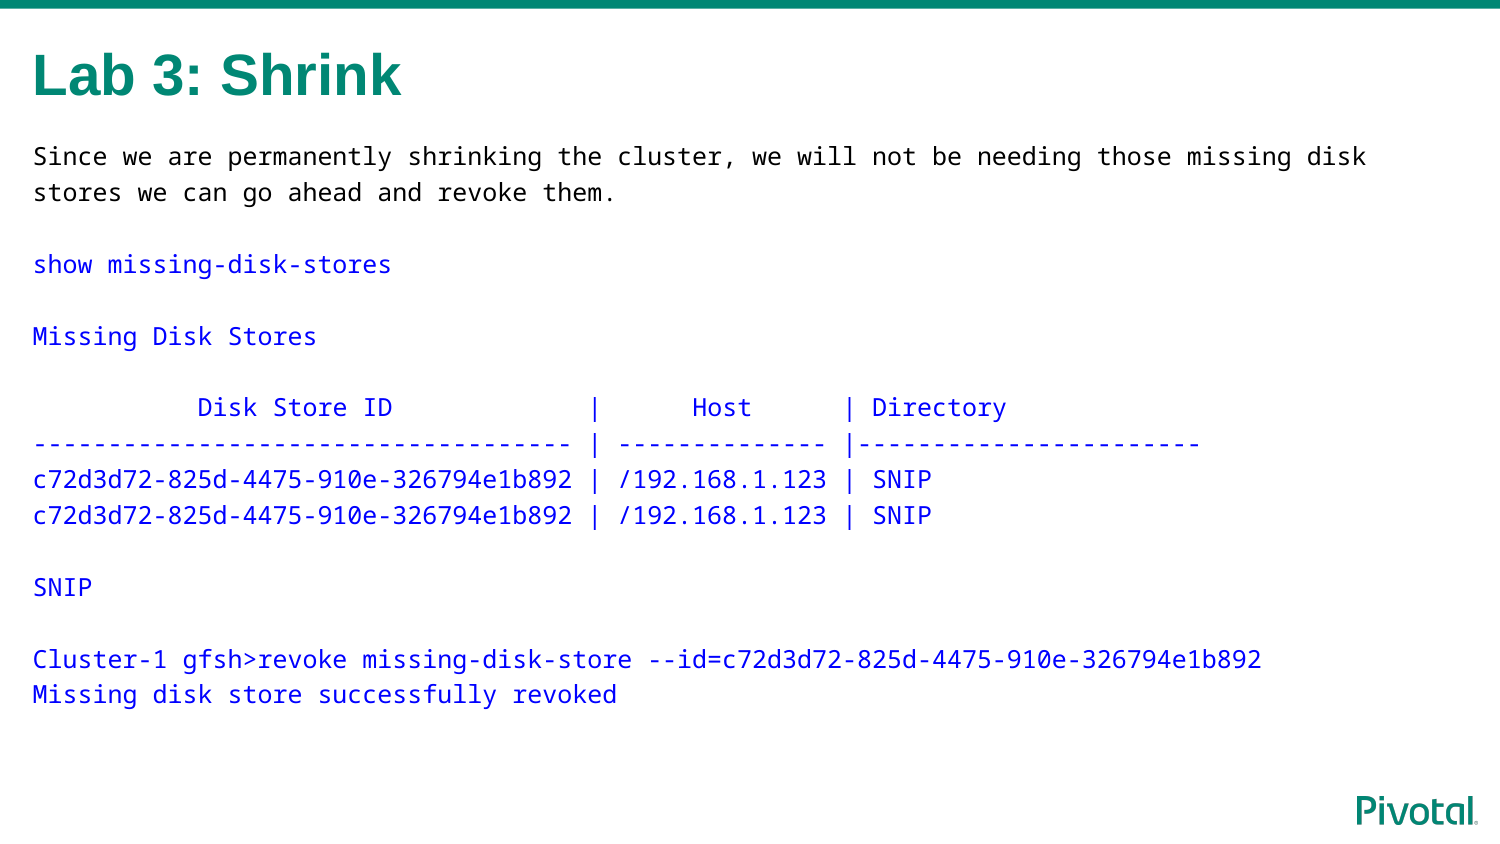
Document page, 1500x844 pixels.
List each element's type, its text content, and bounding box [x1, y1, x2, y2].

title Lab 3: Shrink [17, 27, 1500, 117]
list Since we are permanently shrinking the cluster, we will not be needing those missing disk stores we can go ahead and revoke them. show missing-disk-stores Missing Disk Stores Disk Store ID | Host | Directory ------------------------------------ | -------------- |----------------------- c72d3d72-825d-4475-910e-326794e1b892 | /192.168.1.123 | SNIP c72d3d72-825d-4475-910e-326794e1b892 | /192.168.1.123 | SNIP SNIP Cluster-1 gfsh>revoke missing-disk-store --id=c72d3d72-825d-4475-910e-326794e1b892 Missing disk store successfully revoked [17, 119, 1483, 820]
text_box [87, 232, 118, 283]
picture [1357, 820, 1478, 825]
